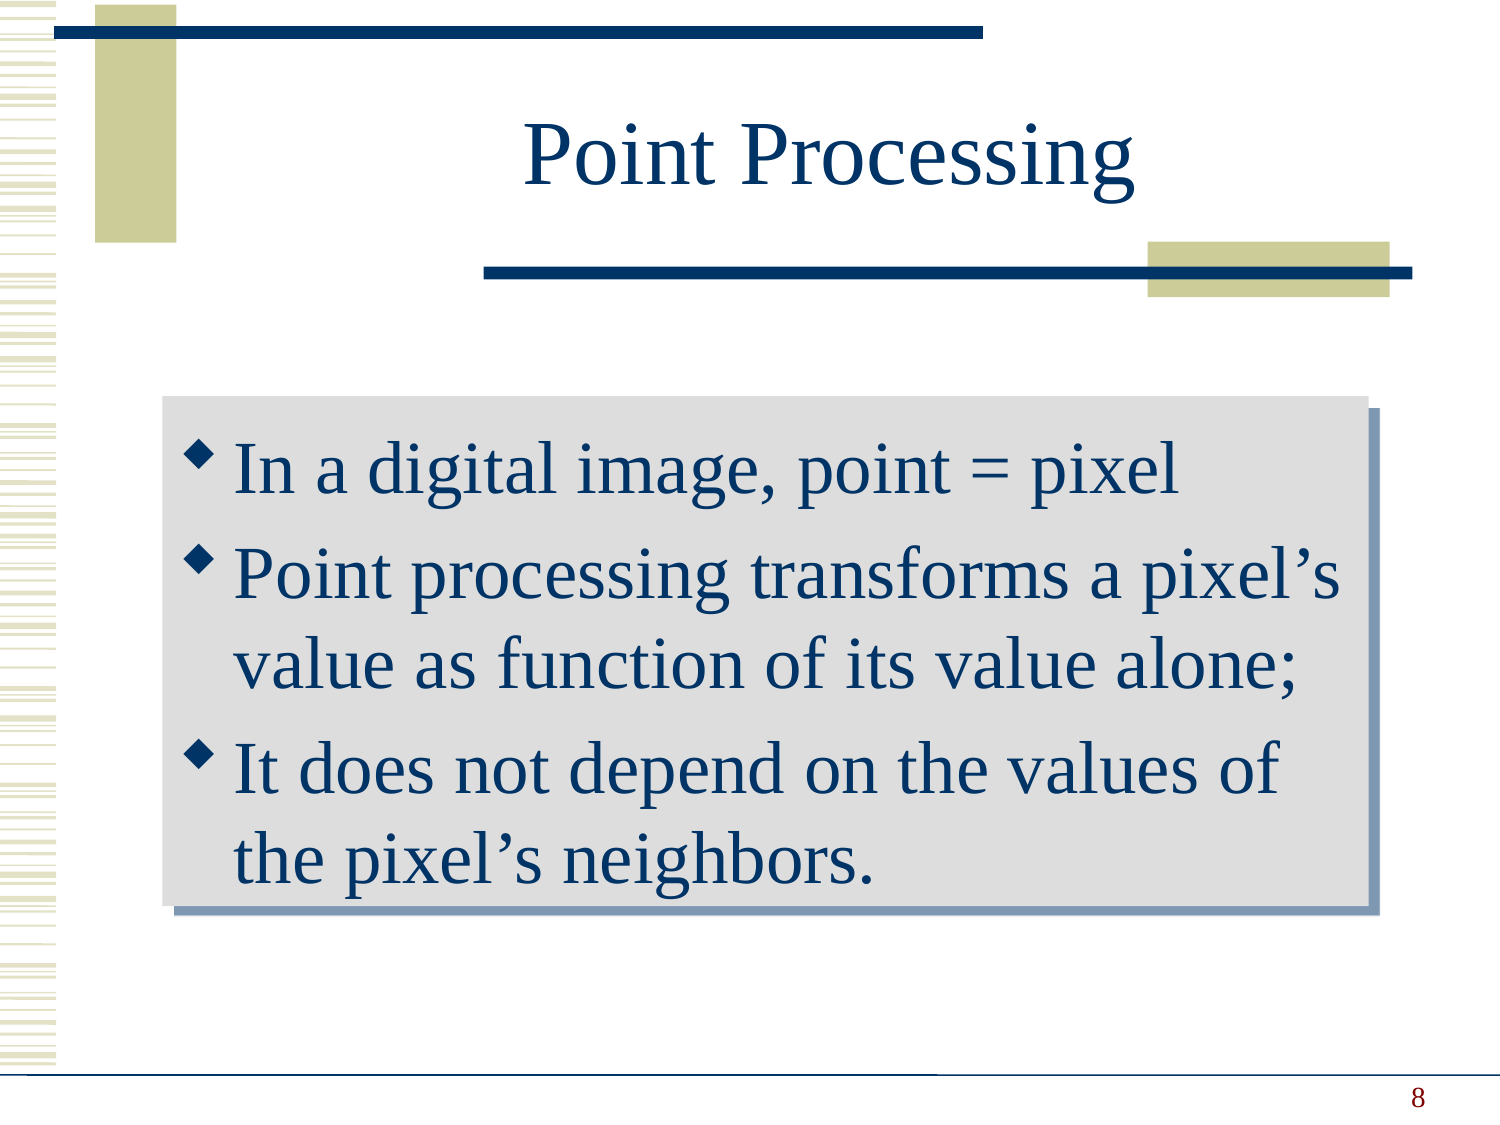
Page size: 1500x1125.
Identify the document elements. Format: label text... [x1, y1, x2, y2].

text_box 8 [1080, 1046, 1441, 1121]
text_box In a digital image, point = pixel Point processing transforms a pixel’s value as function of its value alone; It does not depend on the values of the pixel’s neighbors. [162, 396, 1369, 907]
title Point Processing [224, 62, 1436, 251]
